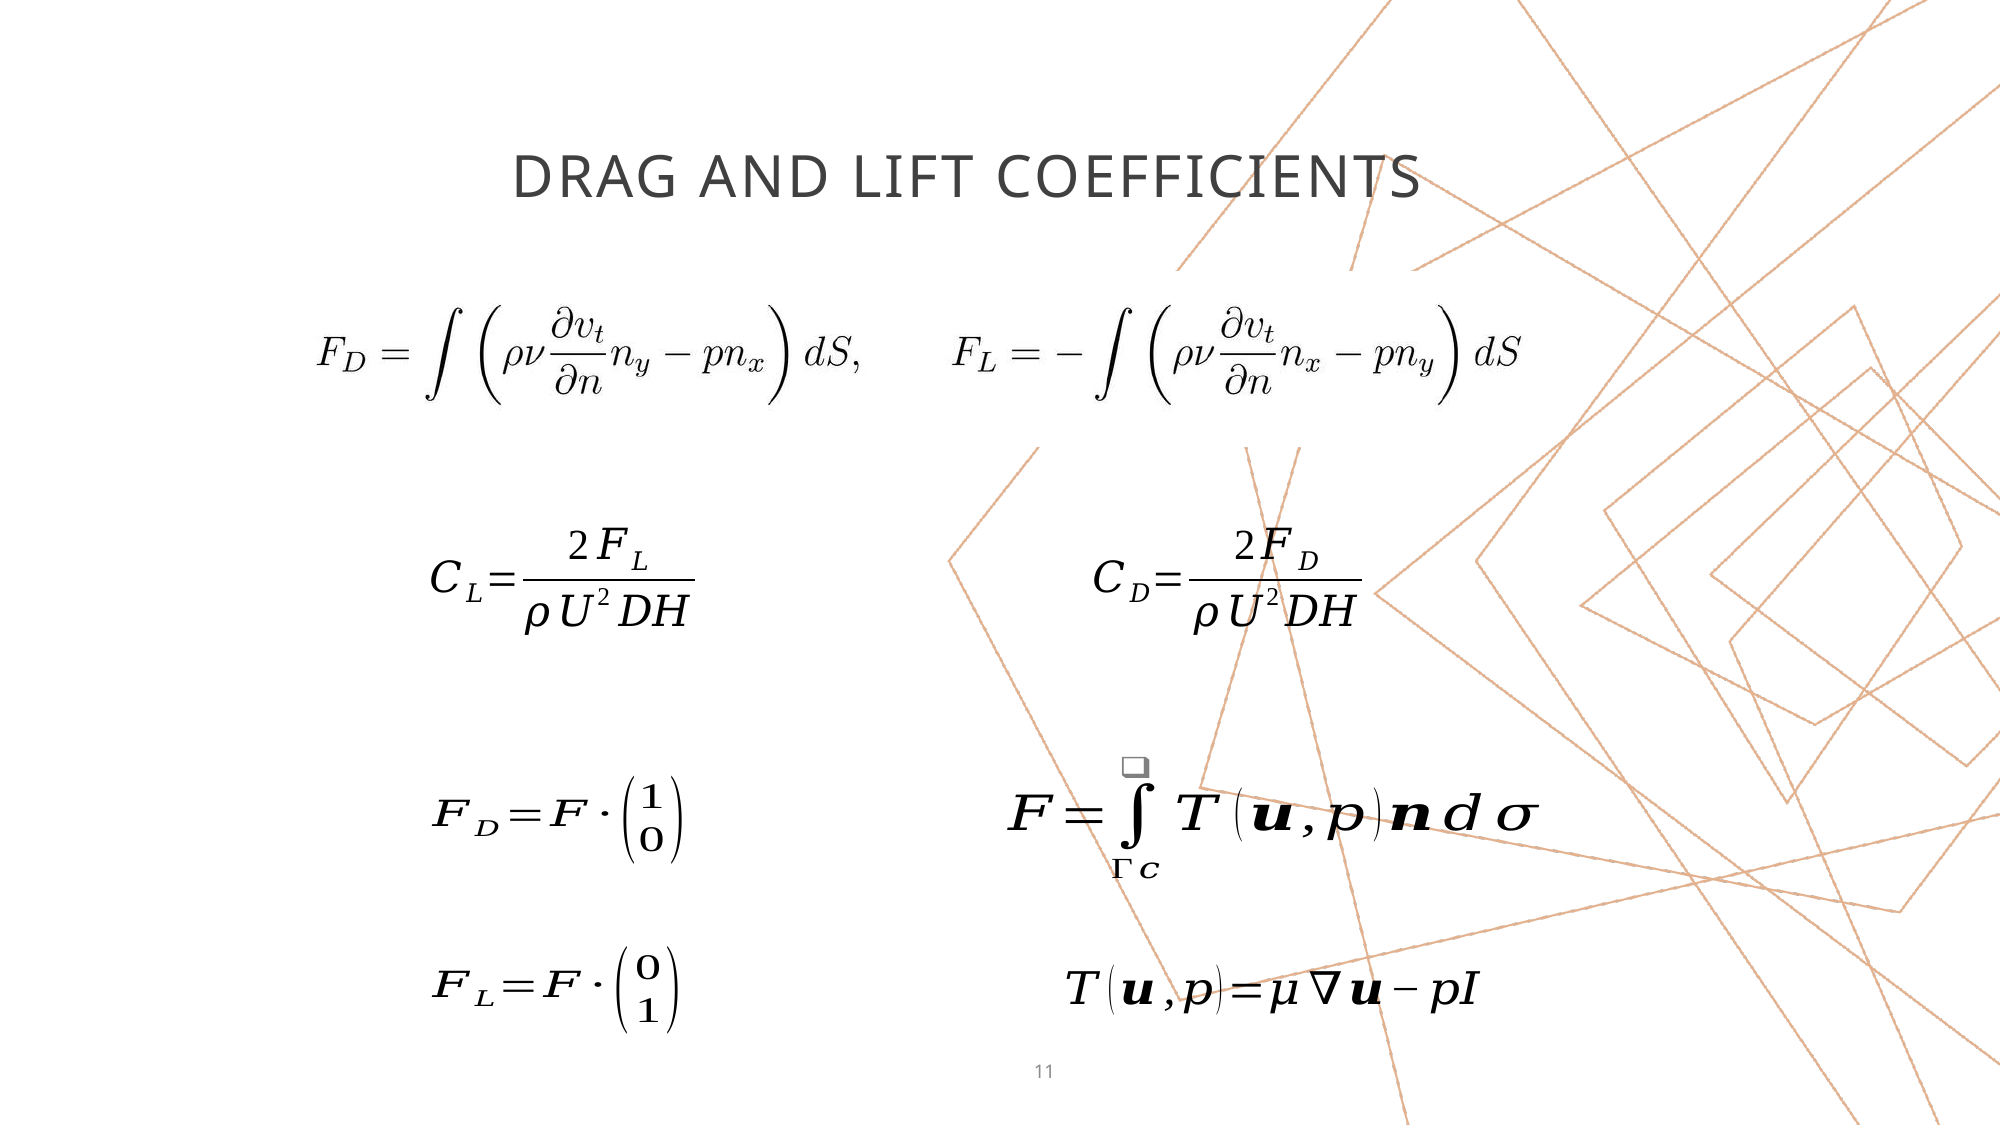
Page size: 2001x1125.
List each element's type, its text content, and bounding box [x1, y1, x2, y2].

picture [299, 0, 2000, 1125]
slide_number 11 [908, 1042, 1071, 1103]
title Drag and lift coefficIents [496, 0, 1859, 218]
